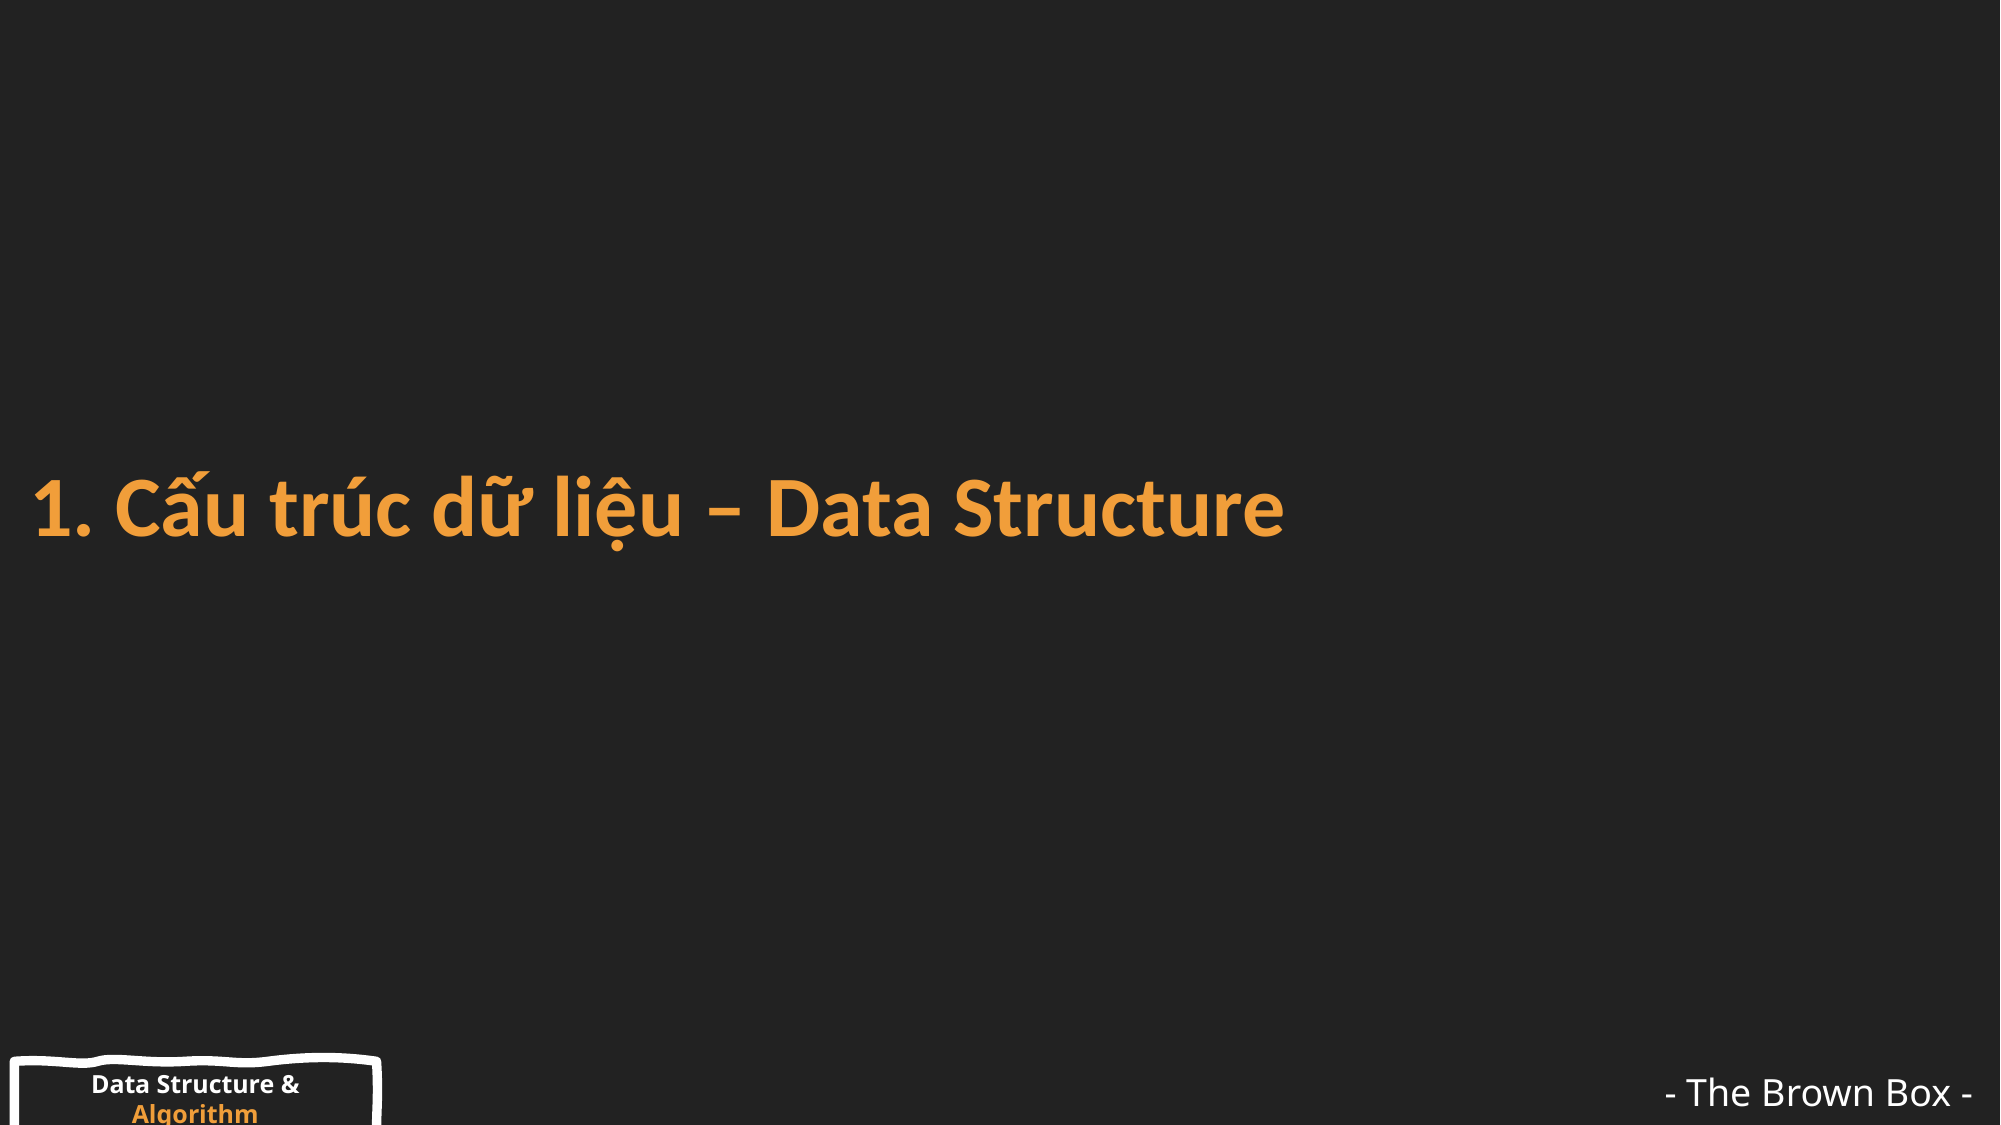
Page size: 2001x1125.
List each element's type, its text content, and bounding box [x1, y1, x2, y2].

text_box - The Brown Box - [1637, 1061, 2000, 1122]
text_box Data Structure & Algorithm [14, 1057, 378, 1125]
title 1. Cấu trúc dữ liệu – Data Structure [14, 453, 1740, 563]
